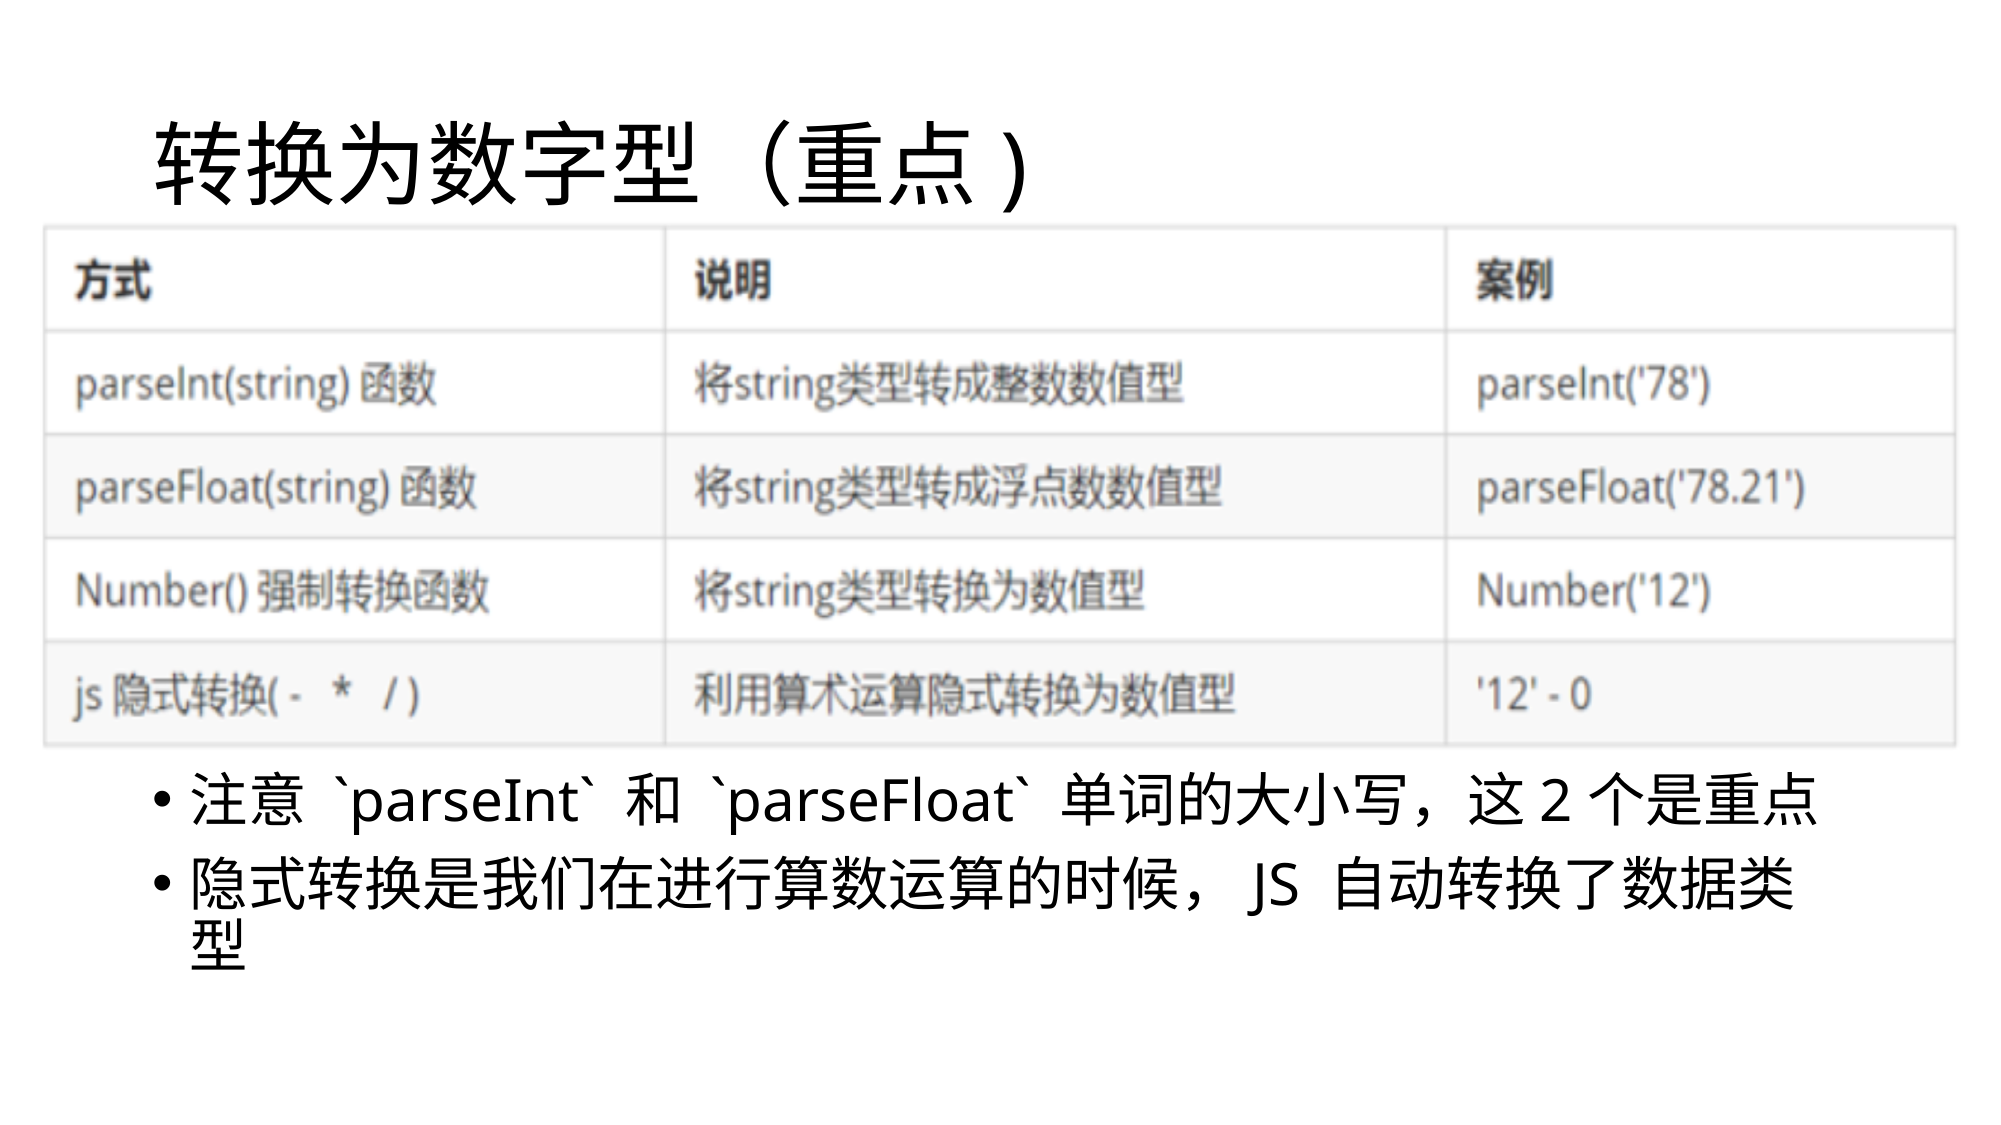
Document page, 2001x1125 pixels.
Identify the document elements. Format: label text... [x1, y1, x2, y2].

list 注意 `parseInt` 和 `parseFloat` 单词的大小写，这2个是重点 隐式转换是我们在进行算数运算的时候，JS 自动转换了数据类型 [137, 763, 1863, 1014]
title 转换为数字型（重点) [137, 59, 1863, 221]
picture [37, 221, 1963, 754]
